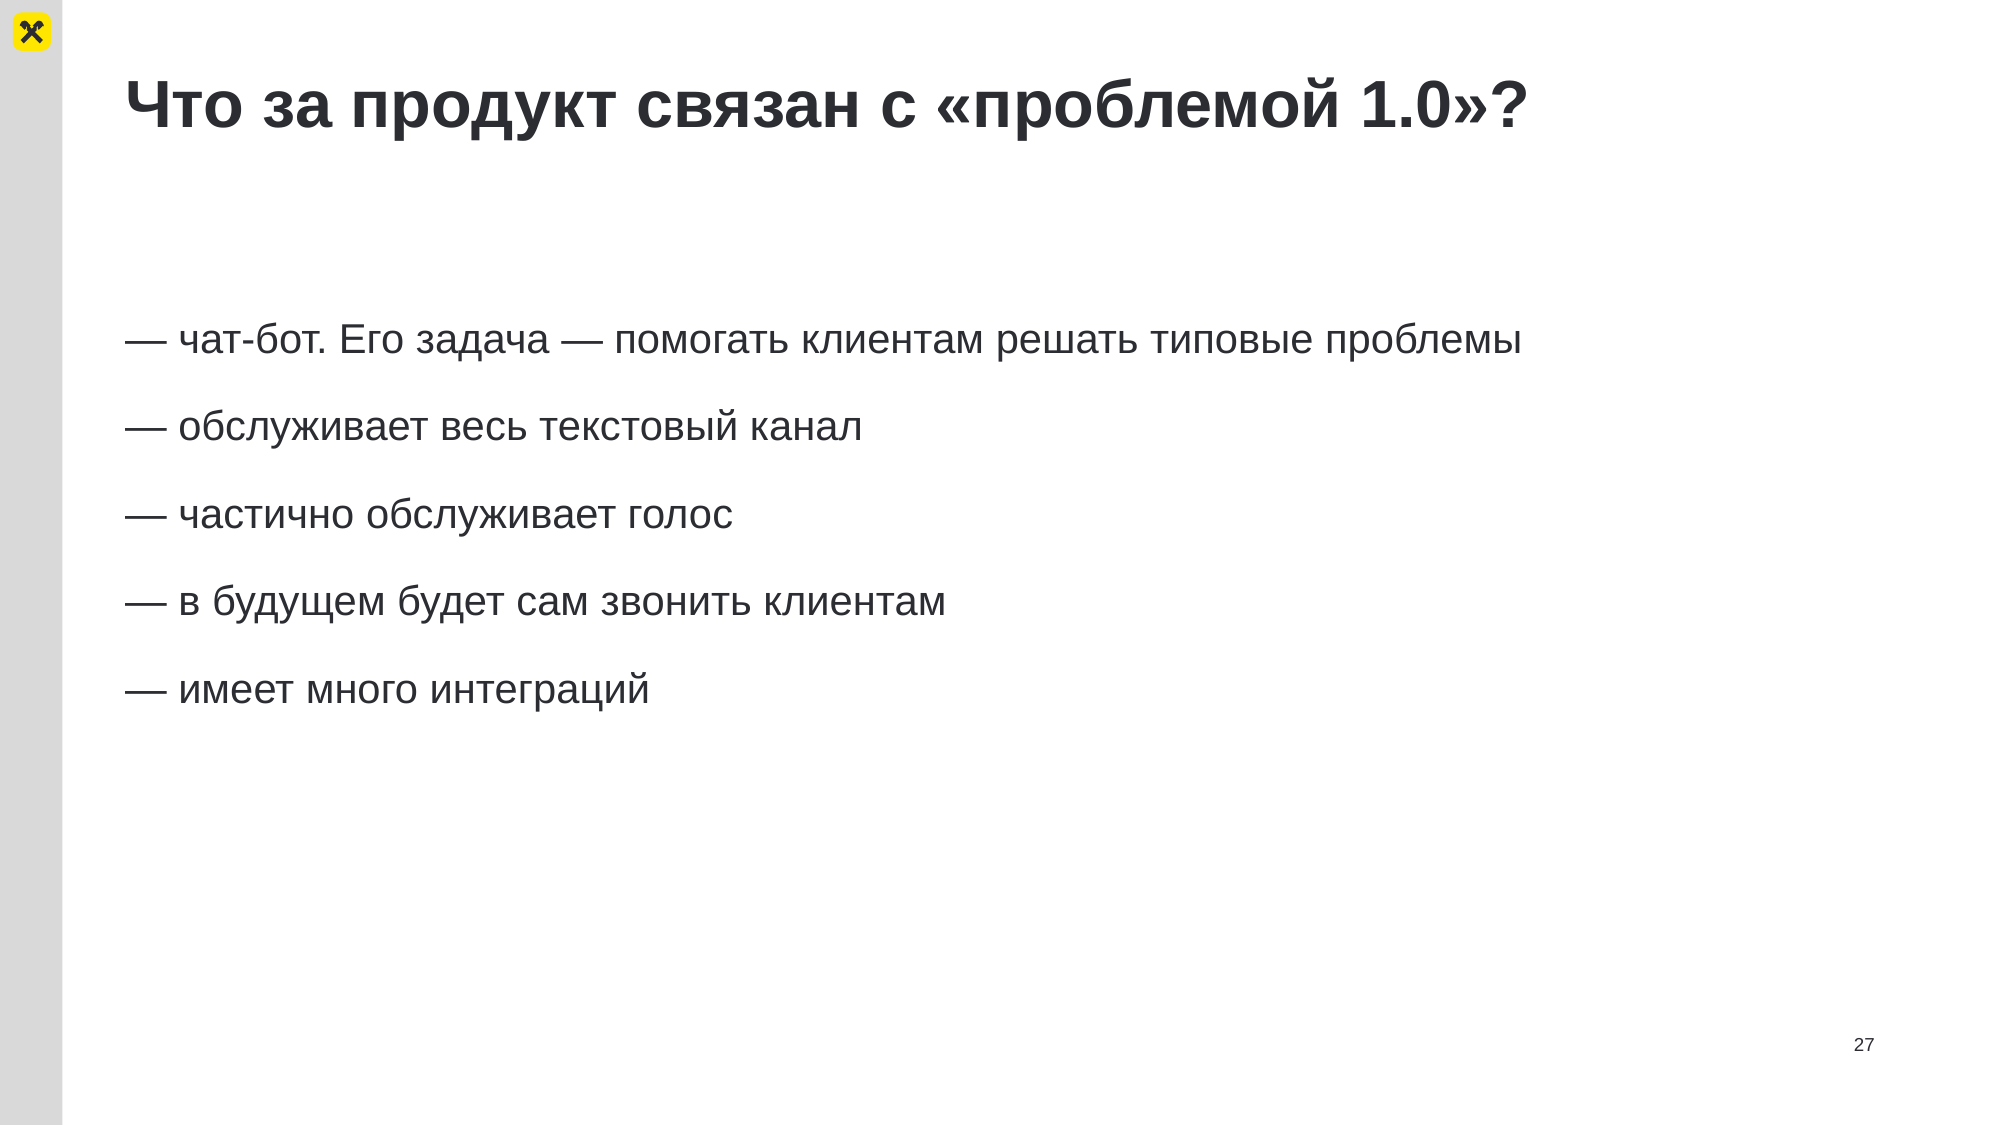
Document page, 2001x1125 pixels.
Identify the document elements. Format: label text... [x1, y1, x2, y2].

title Что за продукт связан с «проблемой 1.0»? [125, 62, 1875, 157]
slide_number 27 [1749, 1000, 1875, 1064]
list — чат-бот. Его задача — помогать клиентам решать типовые проблемы — обслуживает весь текстовый канал — частично обслуживает голос — в будущем будет сам звонить клиентам — имеет много интеграций [125, 278, 1551, 852]
